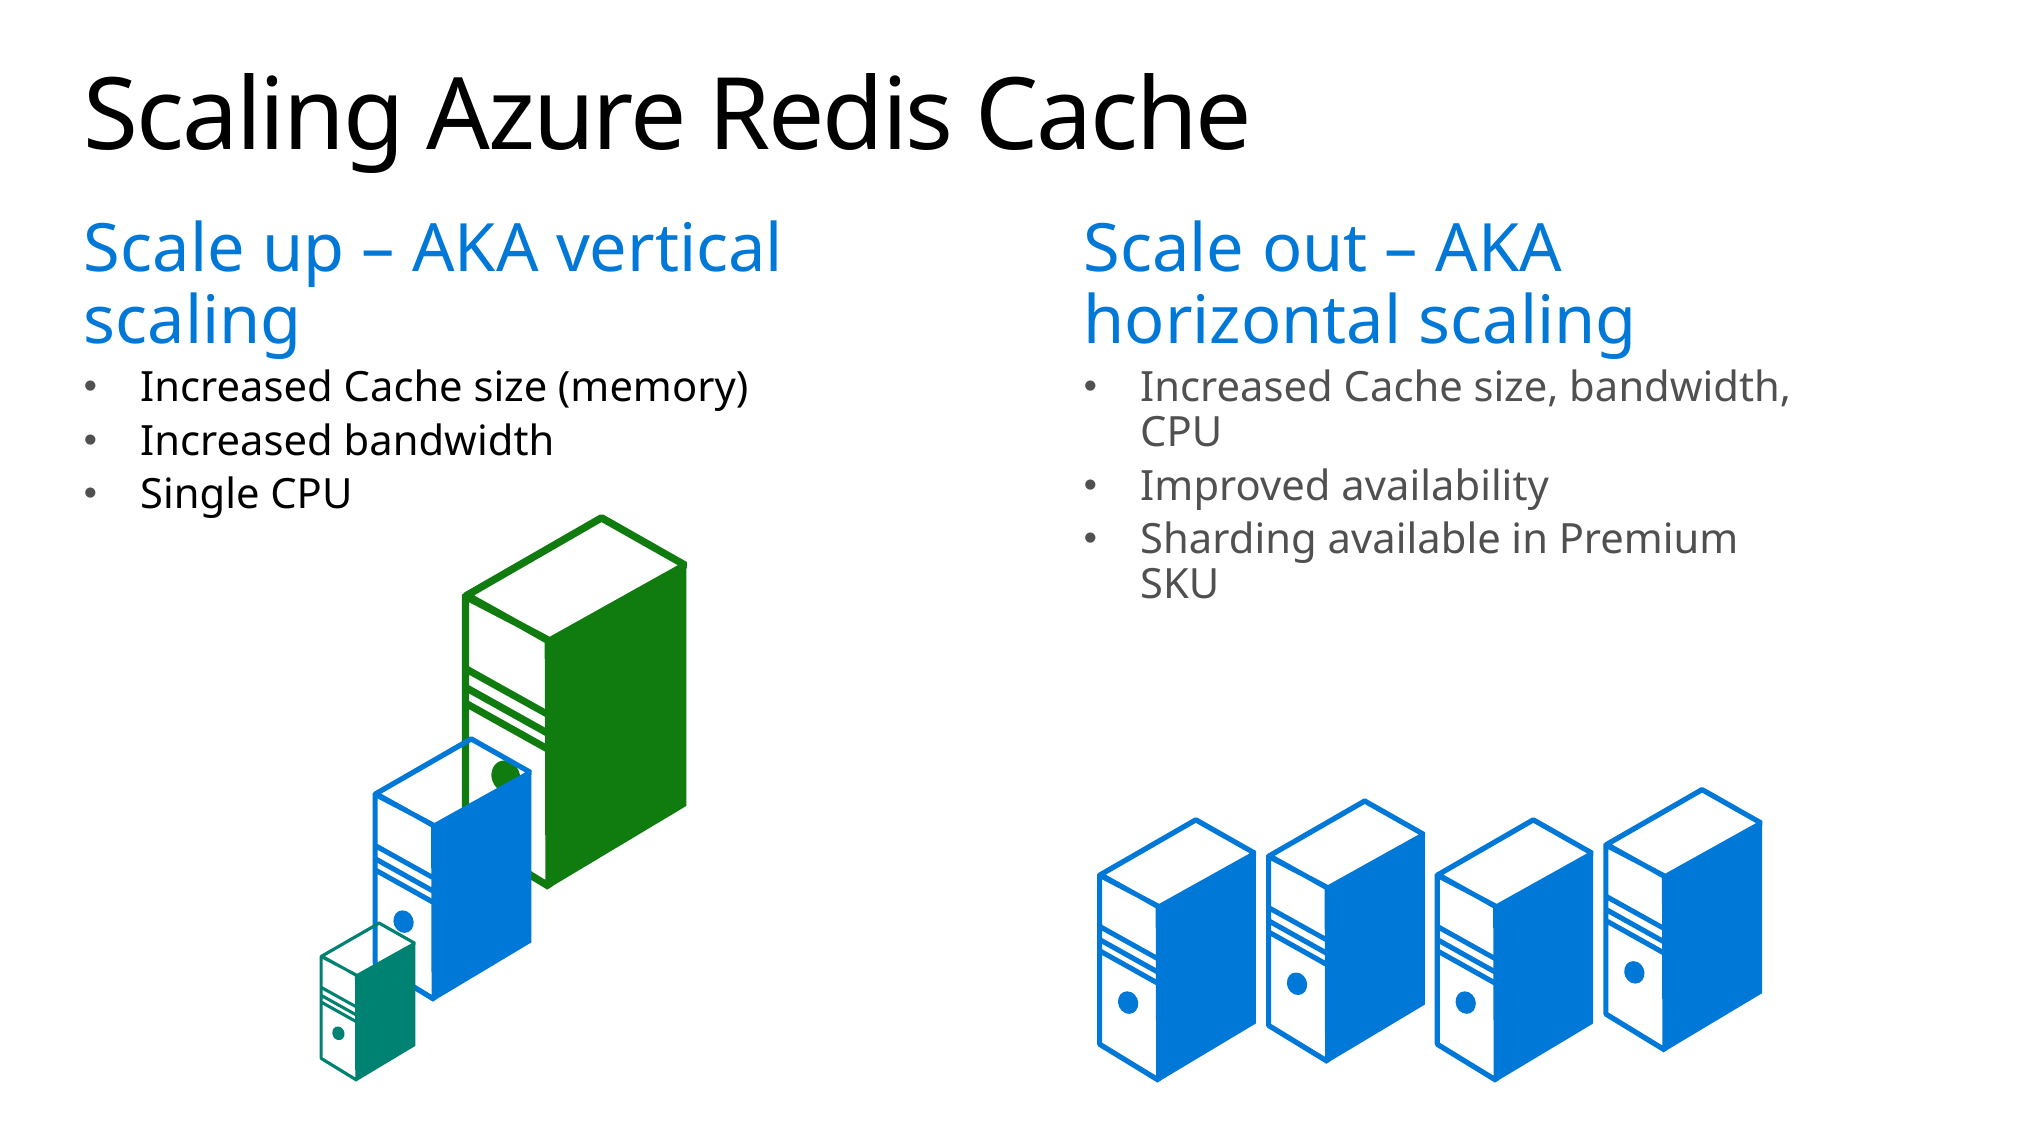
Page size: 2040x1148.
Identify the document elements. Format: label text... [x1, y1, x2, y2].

text_box [1603, 787, 1763, 1053]
text_box Scale out – AKA horizontal scaling Increased Cache size, bandwidth, CPU Improved availability Sharding available in Premium SKU [1059, 199, 1818, 720]
list Scale up – AKA vertical scaling Increased Cache size (memory) Increased bandwidth Single CPU [60, 198, 994, 567]
text_box [1097, 817, 1257, 1083]
text_box [319, 921, 416, 1082]
text_box [1266, 798, 1426, 1064]
text_box [461, 514, 687, 890]
title Scaling Azure Redis Cache [60, 48, 1980, 199]
text_box [372, 736, 532, 1002]
text_box [1434, 817, 1594, 1083]
